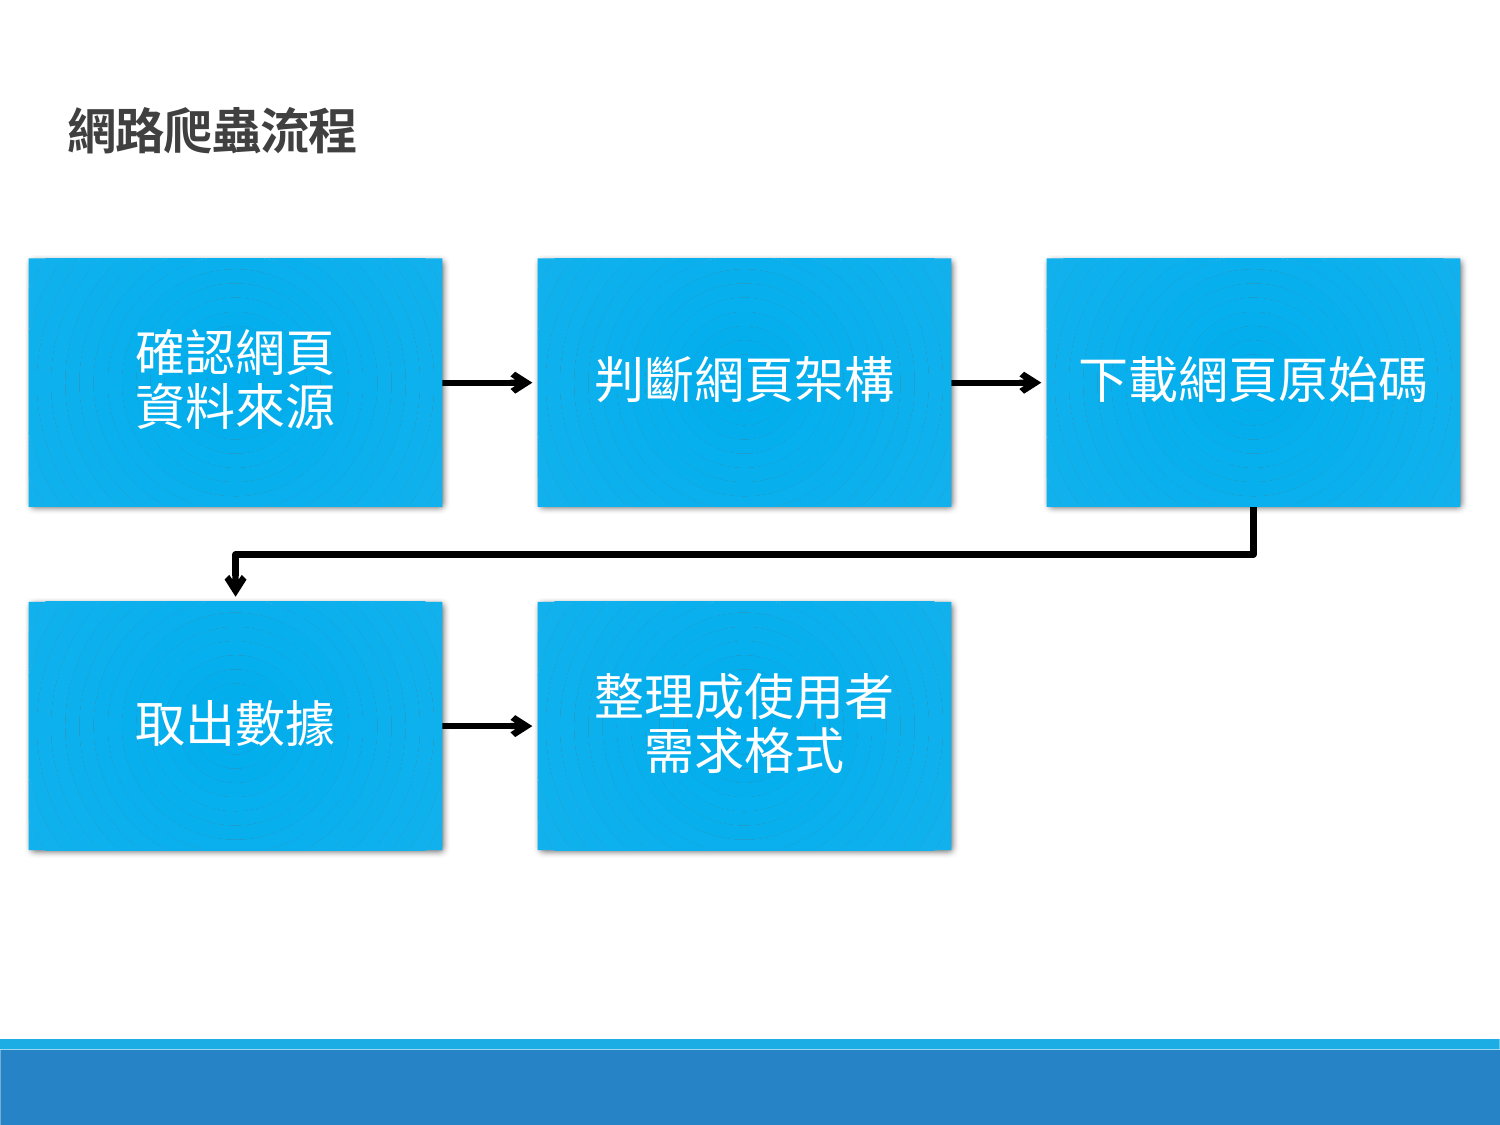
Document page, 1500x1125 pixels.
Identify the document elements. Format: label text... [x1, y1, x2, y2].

text_box 網路爬蟲流程 [52, 33, 1476, 170]
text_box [27, 220, 1462, 889]
